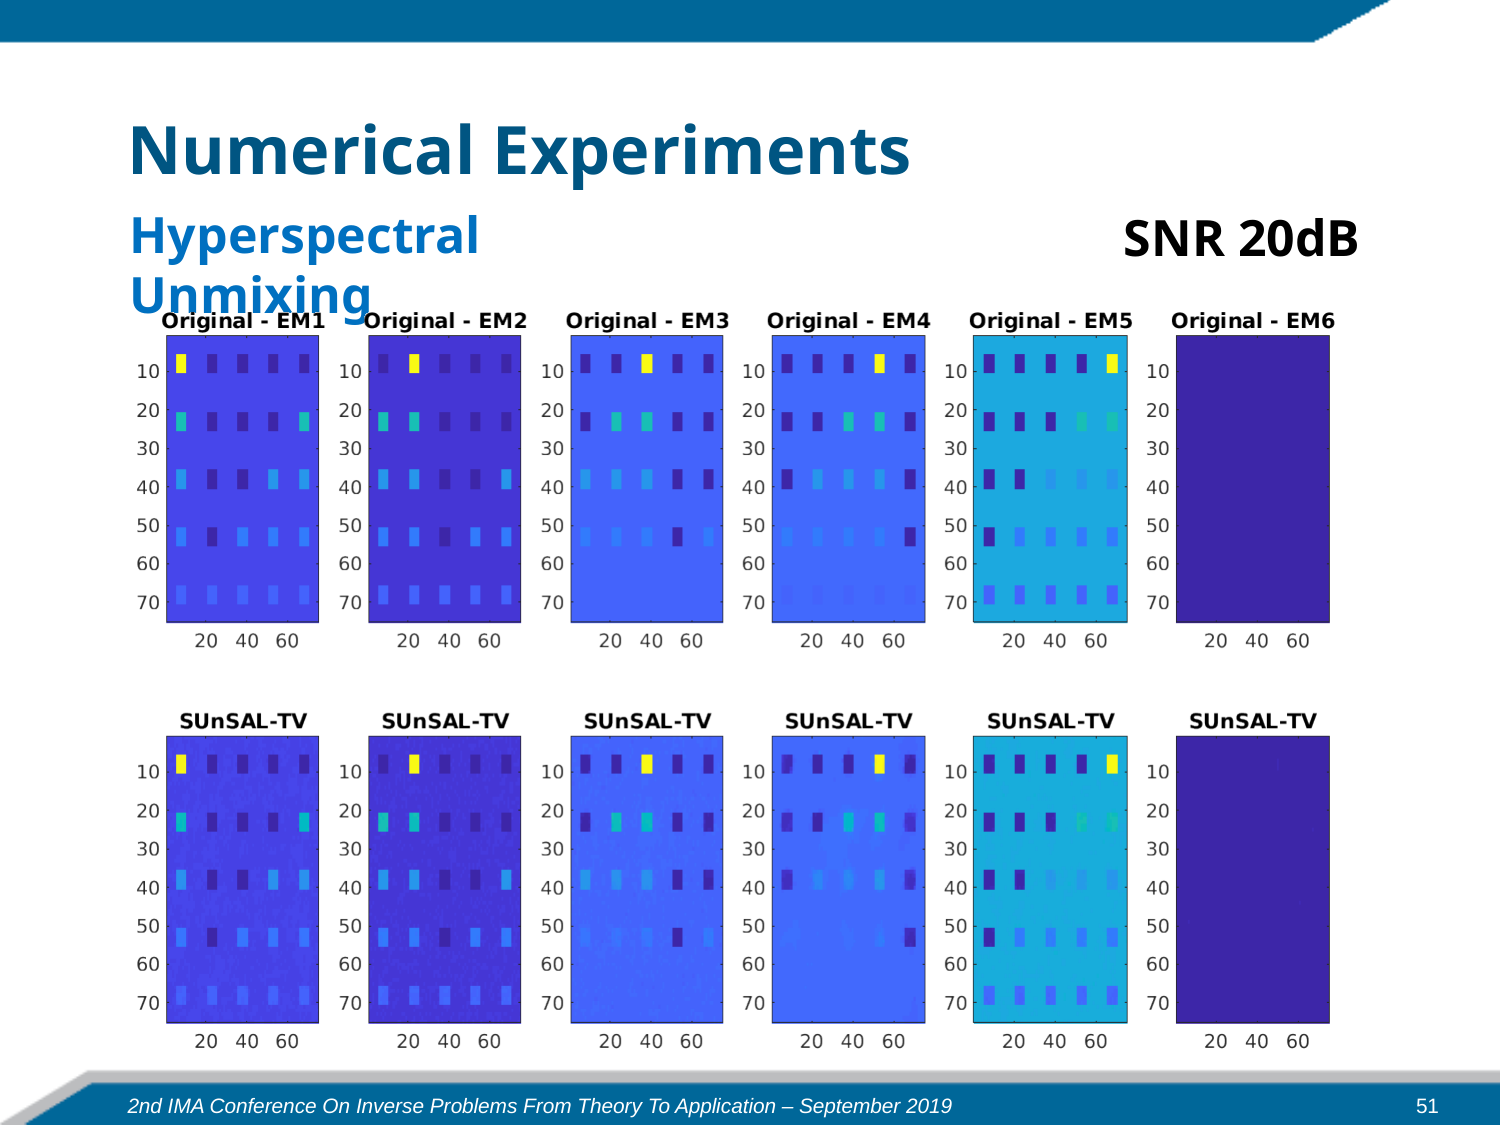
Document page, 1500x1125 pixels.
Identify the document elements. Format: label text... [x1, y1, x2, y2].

picture [0, 0, 1500, 1125]
title Numerical Experiments [112, 99, 1388, 230]
picture [580, 1099, 590, 1104]
picture [525, 1102, 534, 1110]
text_box SNR 20dB [1109, 199, 1376, 270]
slide_number 51 [1401, 1075, 1500, 1125]
picture [1418, 1099, 1425, 1106]
text_box Hyperspectral Unmixing [114, 196, 655, 270]
